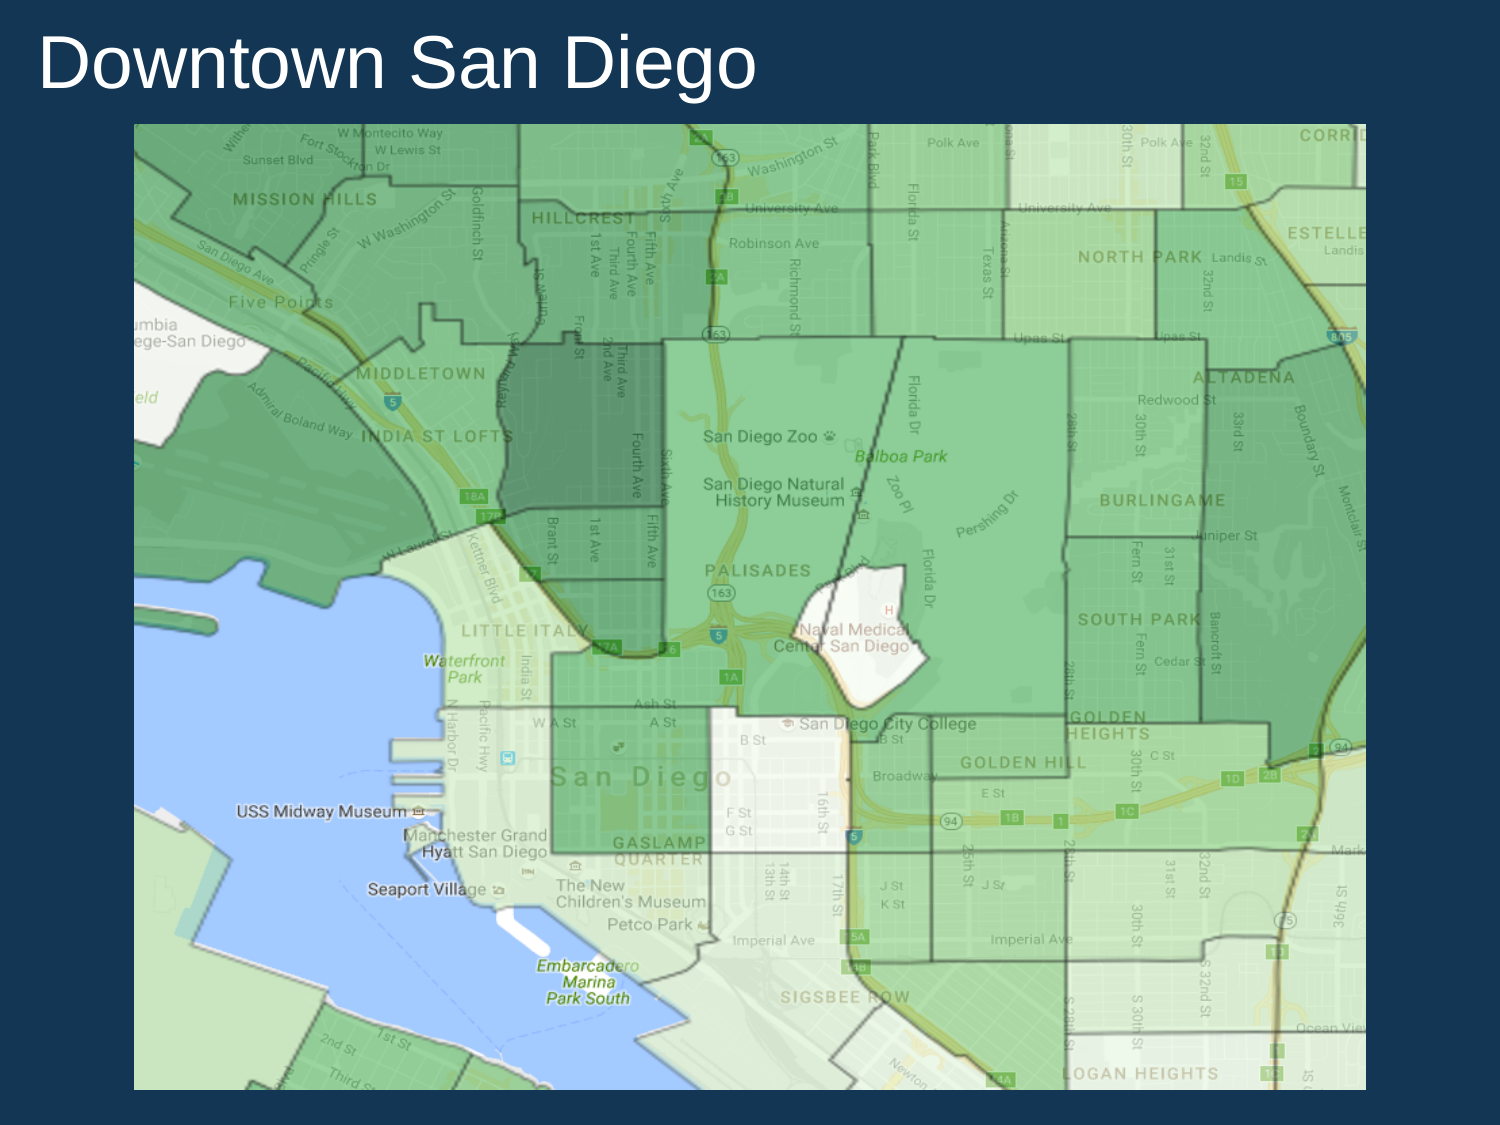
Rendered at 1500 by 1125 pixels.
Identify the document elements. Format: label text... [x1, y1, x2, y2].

title Downtown San Diego [22, 0, 1480, 125]
picture [133, 123, 1367, 1091]
